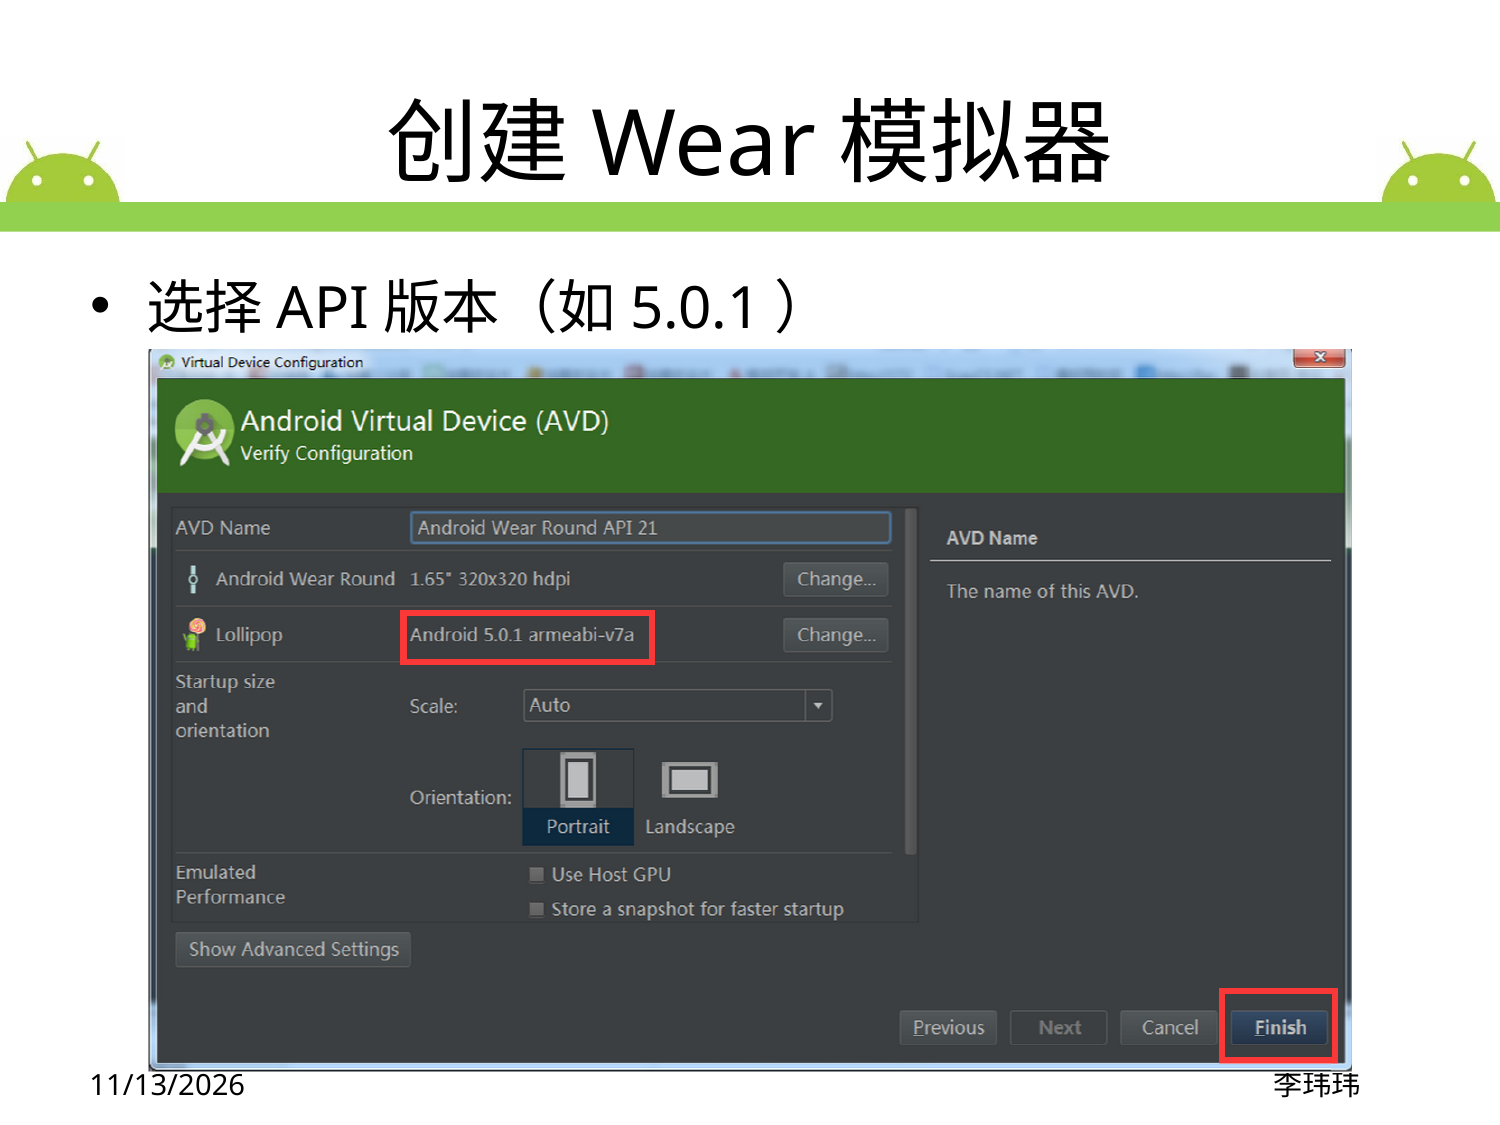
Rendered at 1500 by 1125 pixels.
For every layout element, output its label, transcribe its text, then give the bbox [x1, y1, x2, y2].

picture [1425, 137, 1500, 202]
title 创建Wear模拟器 [75, 45, 1425, 233]
picture [148, 349, 1352, 1073]
picture [0, 137, 75, 202]
list 选择API版本（如5.0.1） [75, 262, 1425, 1005]
